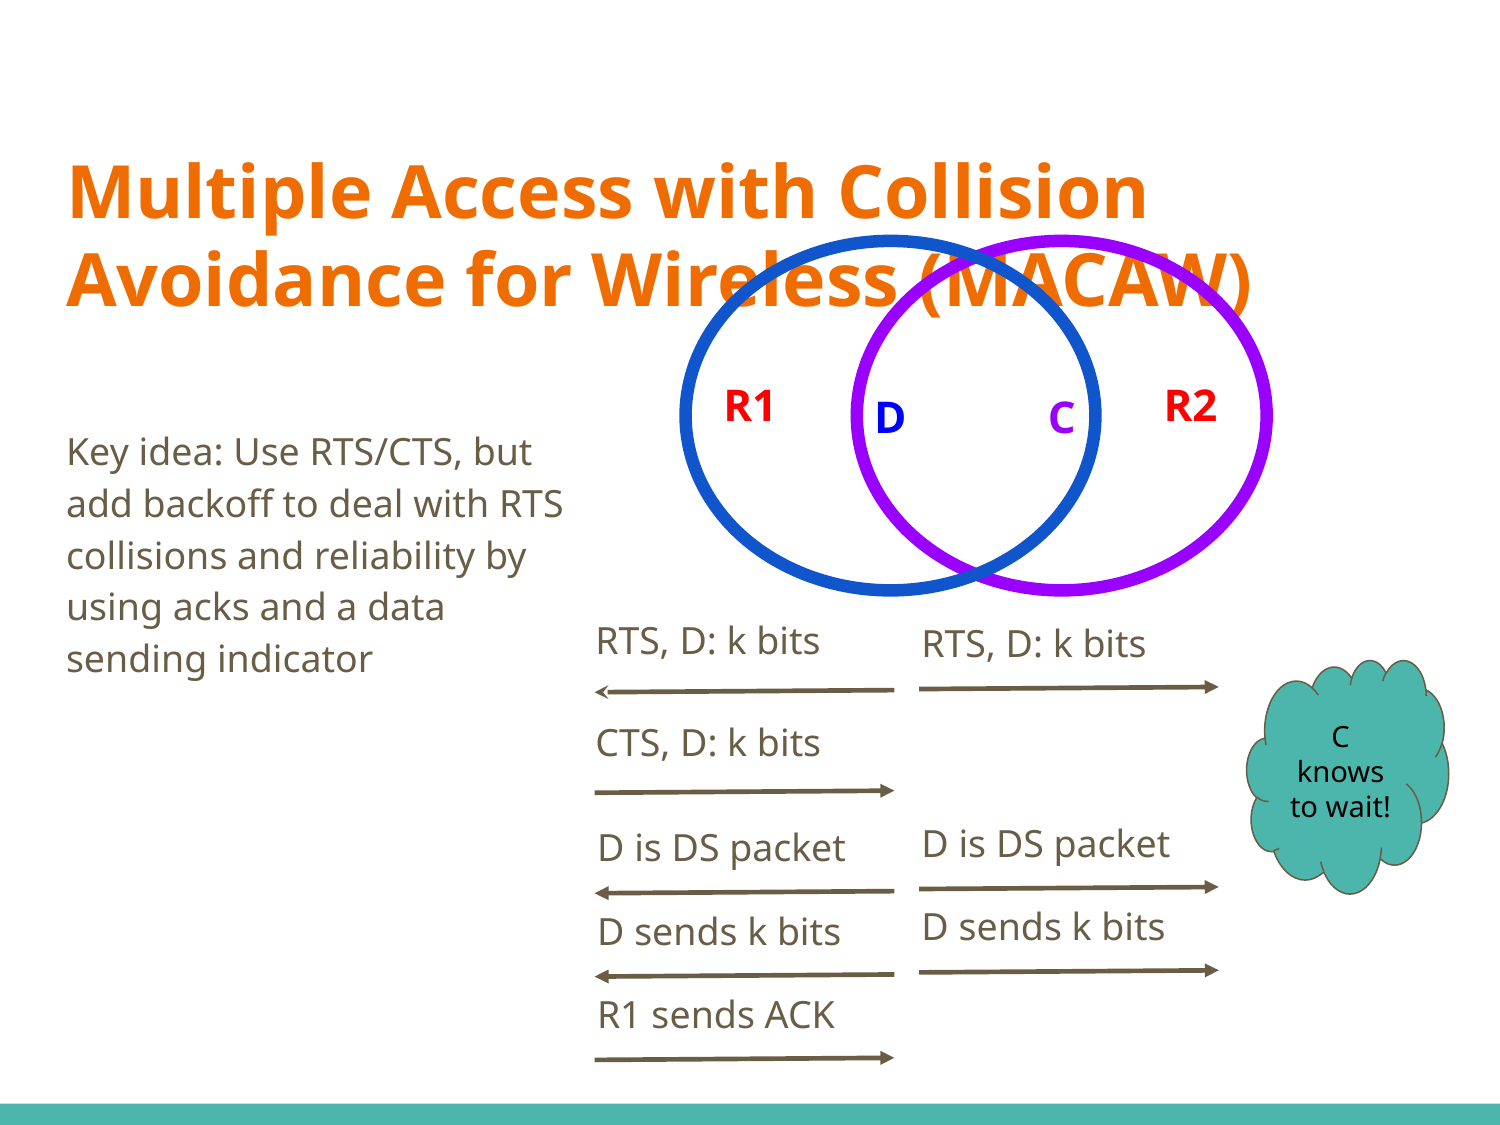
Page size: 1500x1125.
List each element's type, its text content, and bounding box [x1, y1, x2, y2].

list Key idea: Use RTS/CTS, but add backoff to deal with RTS collisions and reliability by using acks and a data sending indicator [51, 336, 581, 1000]
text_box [918, 686, 1219, 690]
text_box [594, 689, 895, 693]
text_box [918, 886, 1219, 890]
text_box CTS, D: k bits [580, 703, 909, 780]
text_box RTS, D: k bits [580, 602, 909, 678]
text_box R1 sends ACK [581, 975, 910, 1052]
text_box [594, 890, 895, 894]
text_box D [685, 240, 1077, 591]
text_box C [977, 489, 1207, 591]
text_box RTS, D: k bits [906, 604, 1235, 681]
text_box D is DS packet [581, 809, 910, 885]
text_box R2 [1046, 267, 1335, 540]
text_box R1 [605, 267, 776, 540]
title Multiple Access with Collision Avoidance for Wireless (MACAW) [51, 129, 1449, 337]
text_box D sends k bits [906, 888, 1235, 964]
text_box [594, 1057, 895, 1061]
text_box C [977, 240, 1172, 329]
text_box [918, 969, 1220, 973]
text_box C knows to wait! [1246, 660, 1449, 895]
text_box D sends k bits [581, 892, 910, 969]
text_box D is DS packet [906, 804, 1235, 881]
